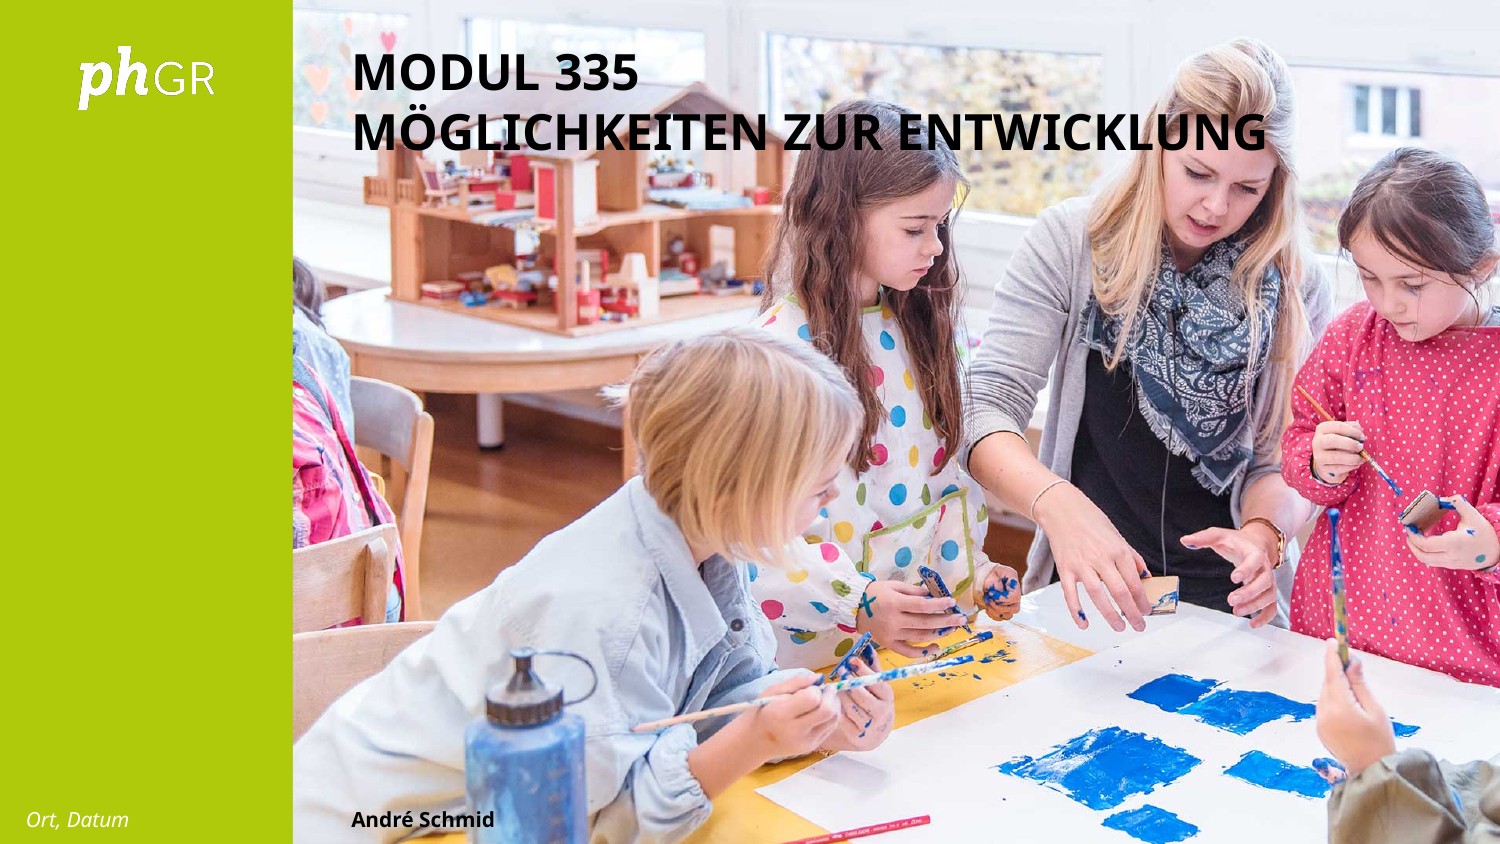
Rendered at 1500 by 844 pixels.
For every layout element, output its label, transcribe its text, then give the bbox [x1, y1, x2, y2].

list Ort, Datum [25, 738, 269, 832]
picture [78, 46, 215, 110]
picture [292, 0, 1500, 844]
